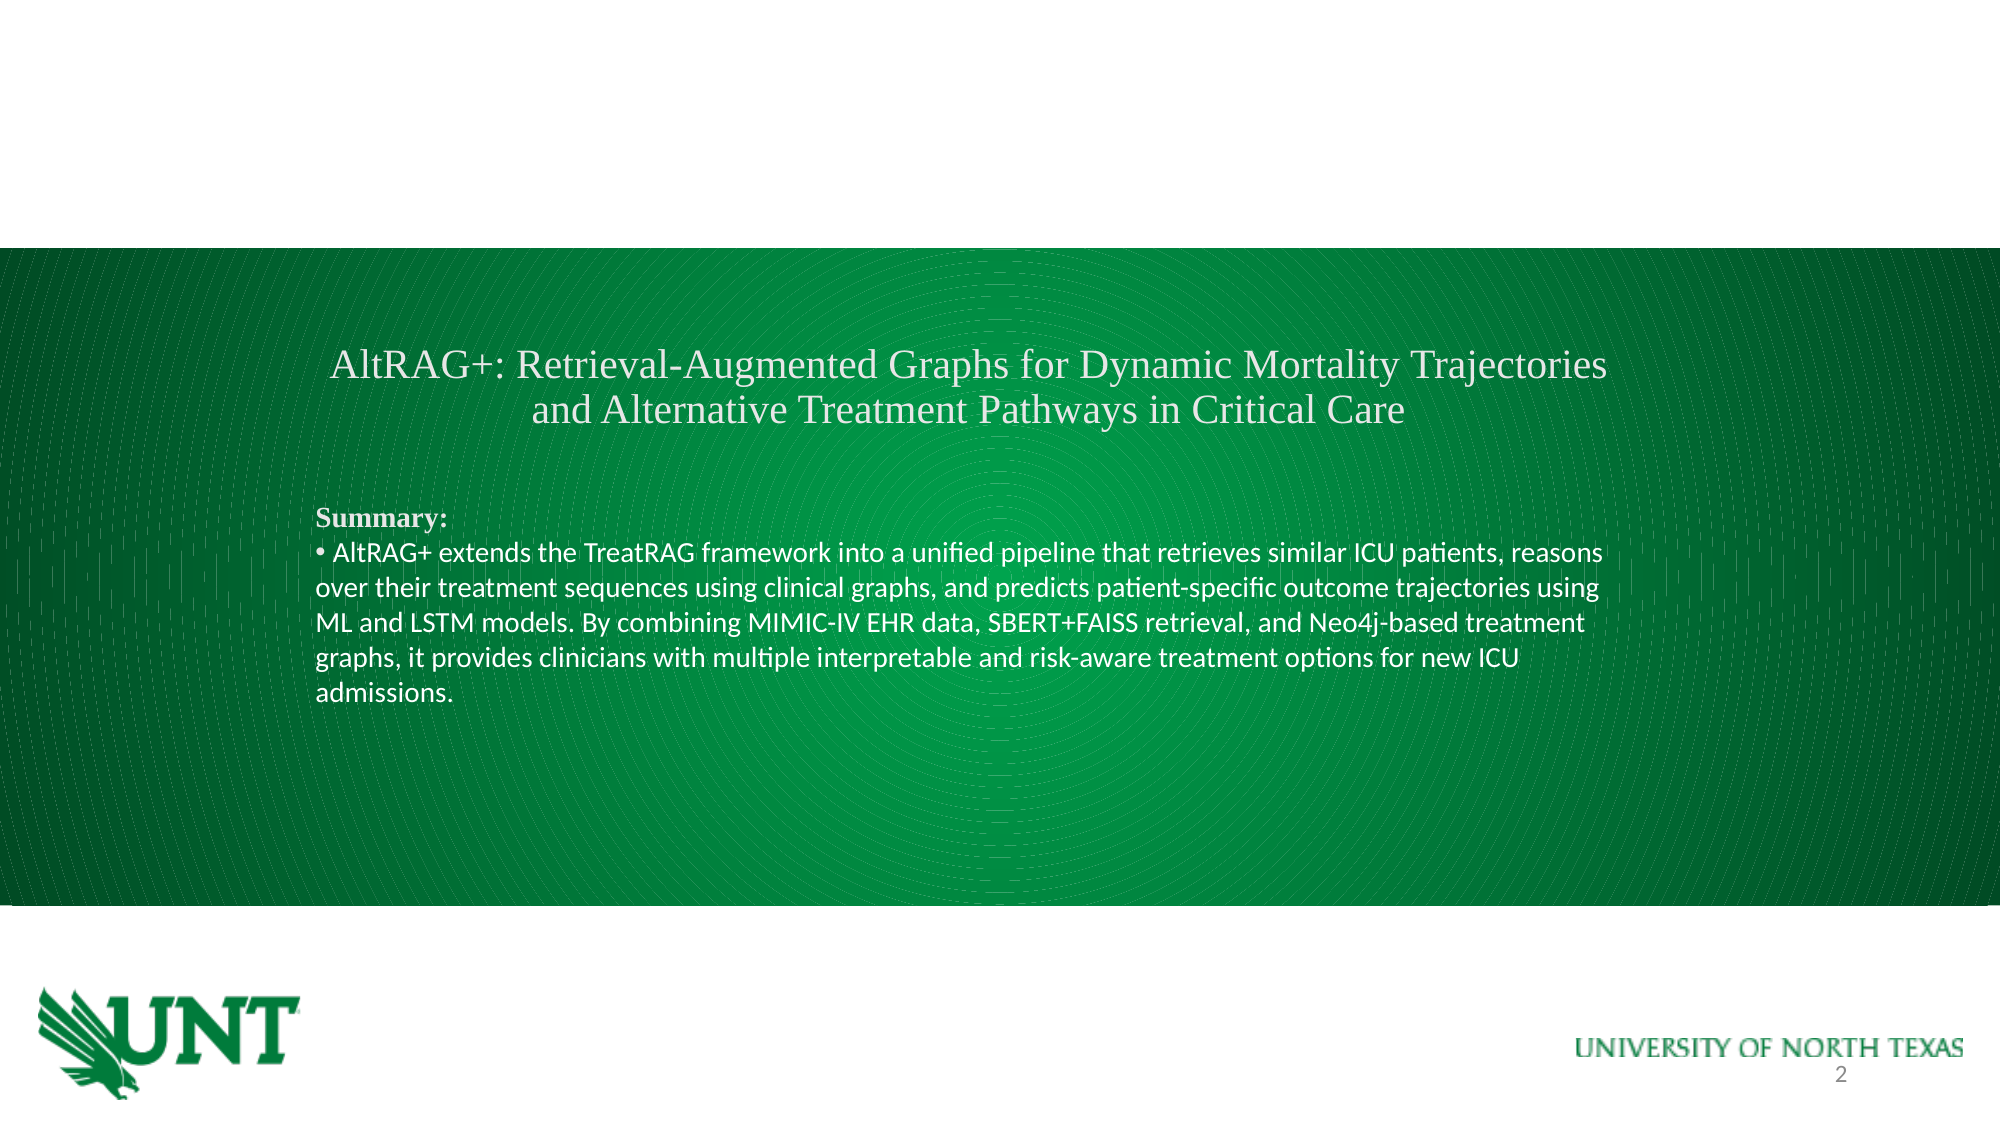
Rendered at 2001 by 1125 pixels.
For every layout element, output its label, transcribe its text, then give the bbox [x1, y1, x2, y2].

picture [1575, 1038, 1963, 1057]
list AltRAG+: Retrieval-Augmented Graphs for Dynamic Mortality Trajectories and Alternative Treatment Pathways in Critical Care Summary: AltRAG+ extends the TreatRAG framework into a unified pipeline that retrieves similar ICU patients, reasons over their treatment sequences using clinical graphs, and predicts patient-specific outcome trajectories using ML and LSTM models. By combining MIMIC-IV EHR data, SBERT+FAISS retrieval, and Neo4j-based treatment graphs, it provides clinicians with multiple interpretable and risk-aware treatment options for new ICU admissions. [300, 335, 1638, 854]
slide_number 2 [1412, 1042, 1863, 1103]
picture [37, 986, 301, 1100]
text_box [0, 247, 2000, 906]
